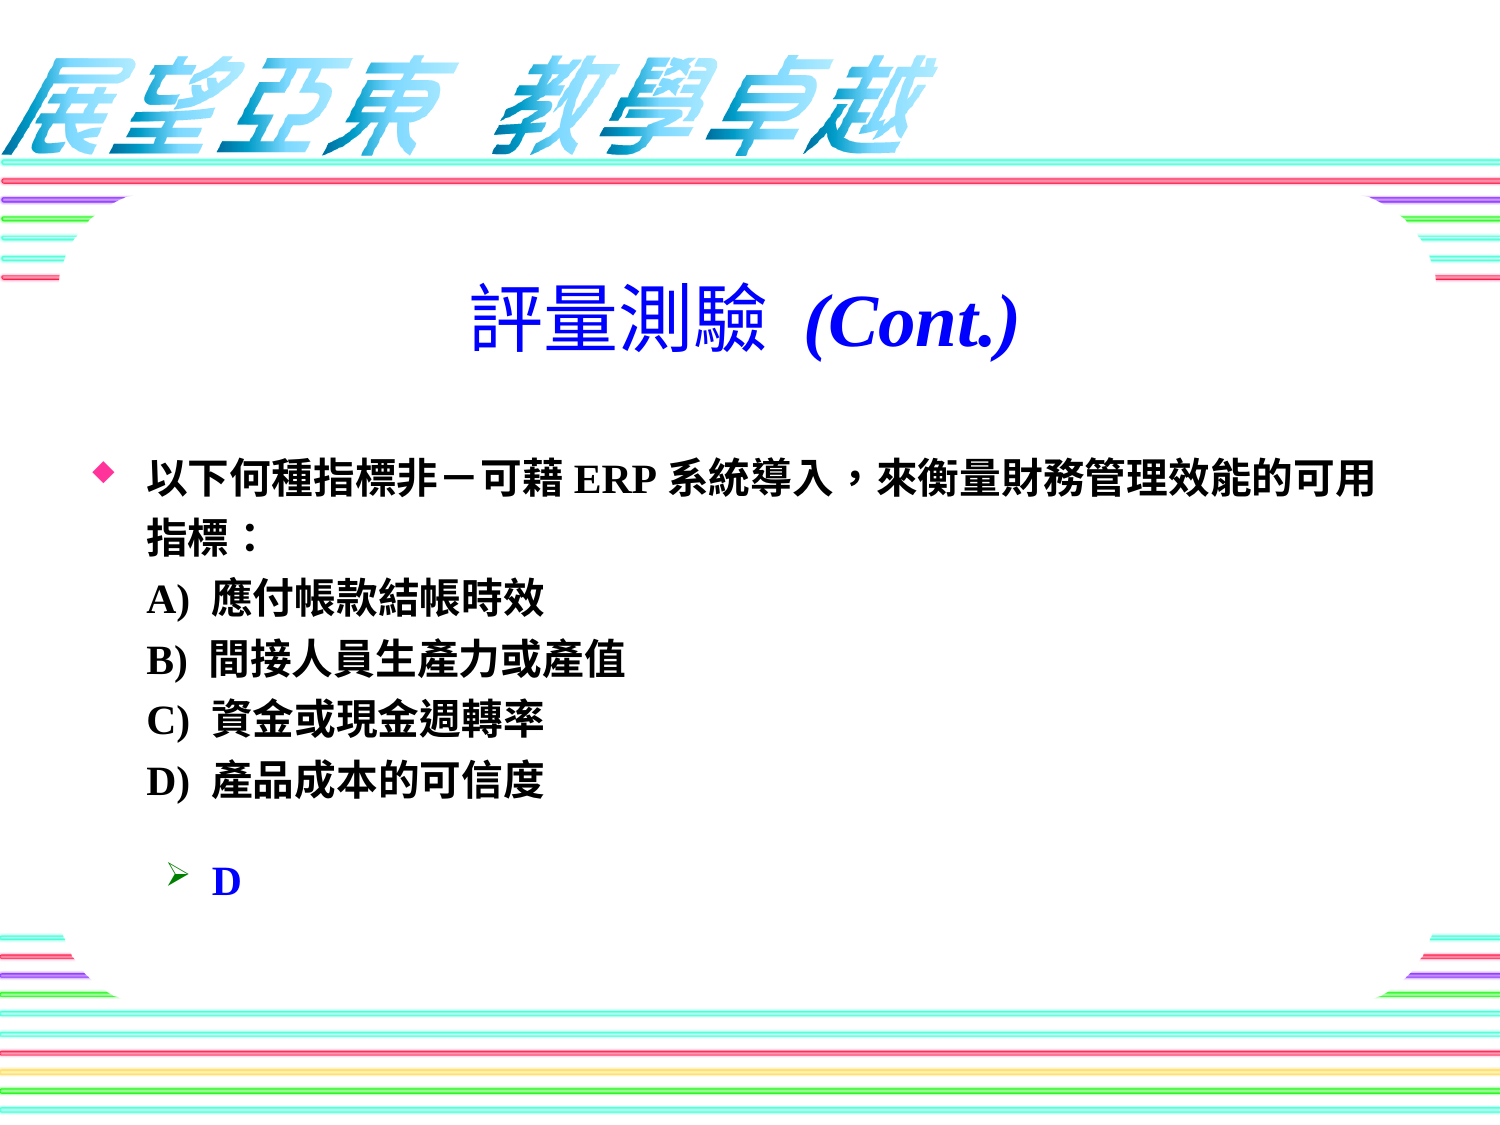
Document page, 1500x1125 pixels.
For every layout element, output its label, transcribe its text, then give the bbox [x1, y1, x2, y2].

title 評量測驗 (Cont.) [70, 222, 1421, 411]
picture [0, 0, 1500, 1125]
list 以下何種指標非－可藉ERP系統導入，來衡量財務管理效能的可用指標： A) 應付帳款結帳時效 B) 間接人員生產力或產值 C) 資金或現金週轉率 D) 產品成本的可信度 D [75, 433, 1425, 894]
